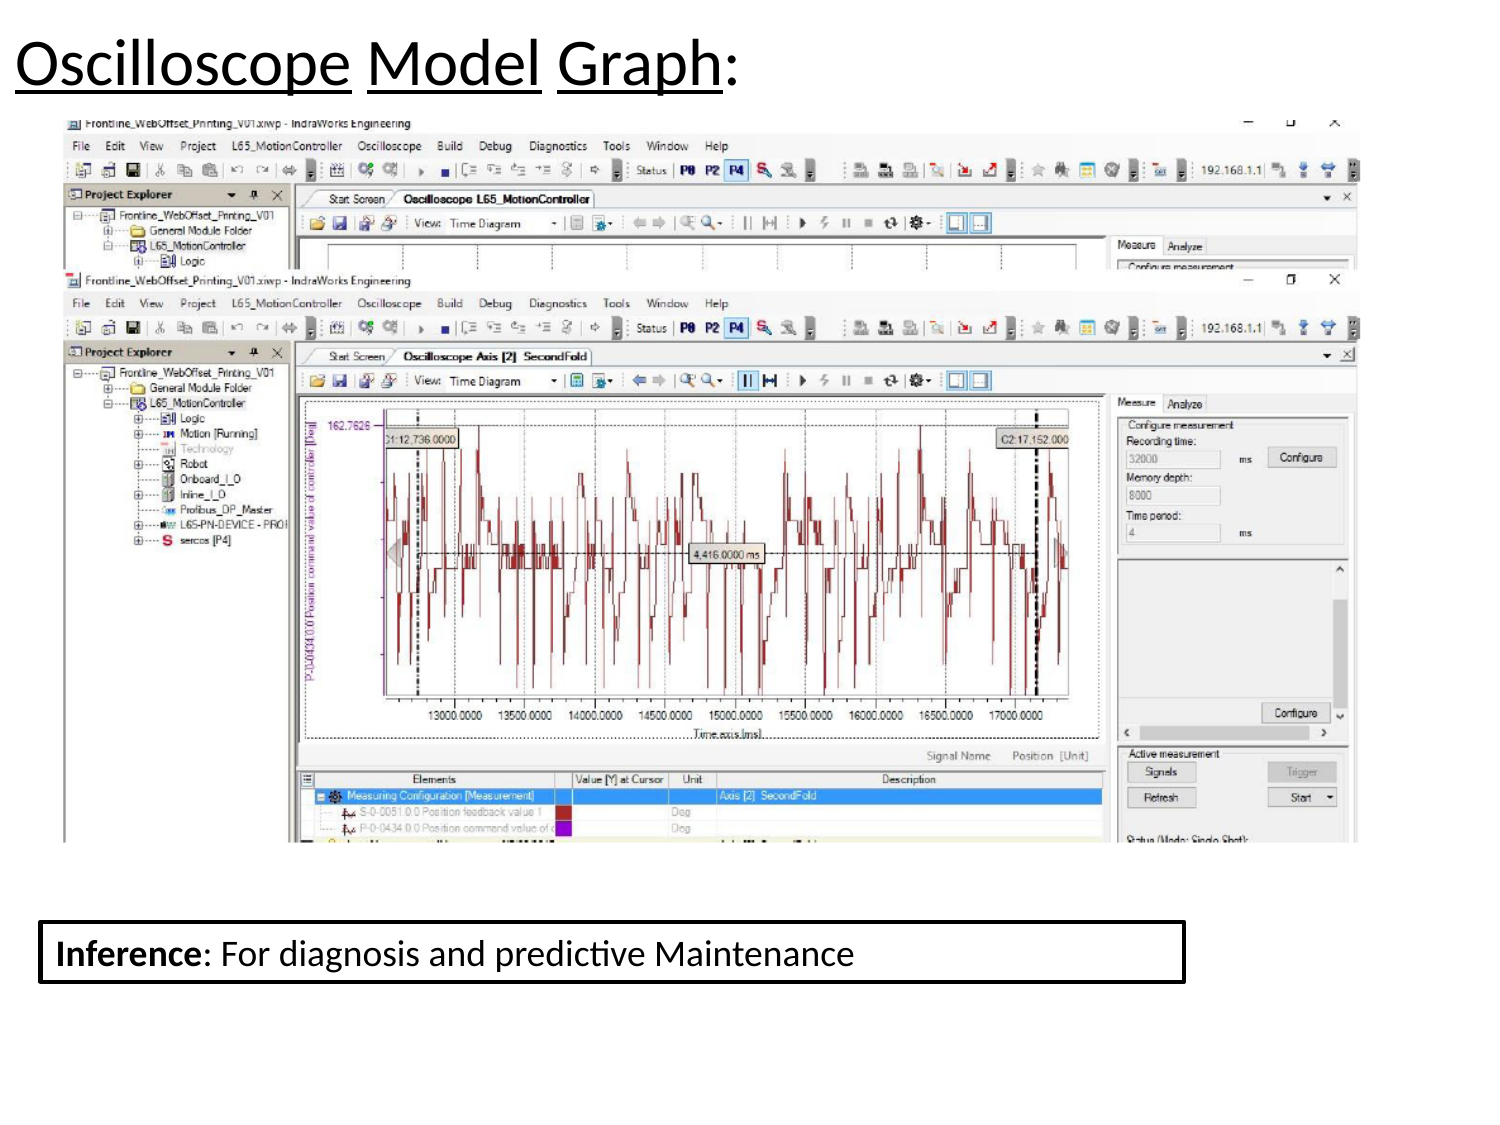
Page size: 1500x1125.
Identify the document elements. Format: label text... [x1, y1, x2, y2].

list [57, 120, 1365, 868]
text_box Inference: For diagnosis and predictive Maintenance [38, 920, 1186, 984]
title Oscilloscope Model Graph: [0, 24, 813, 93]
